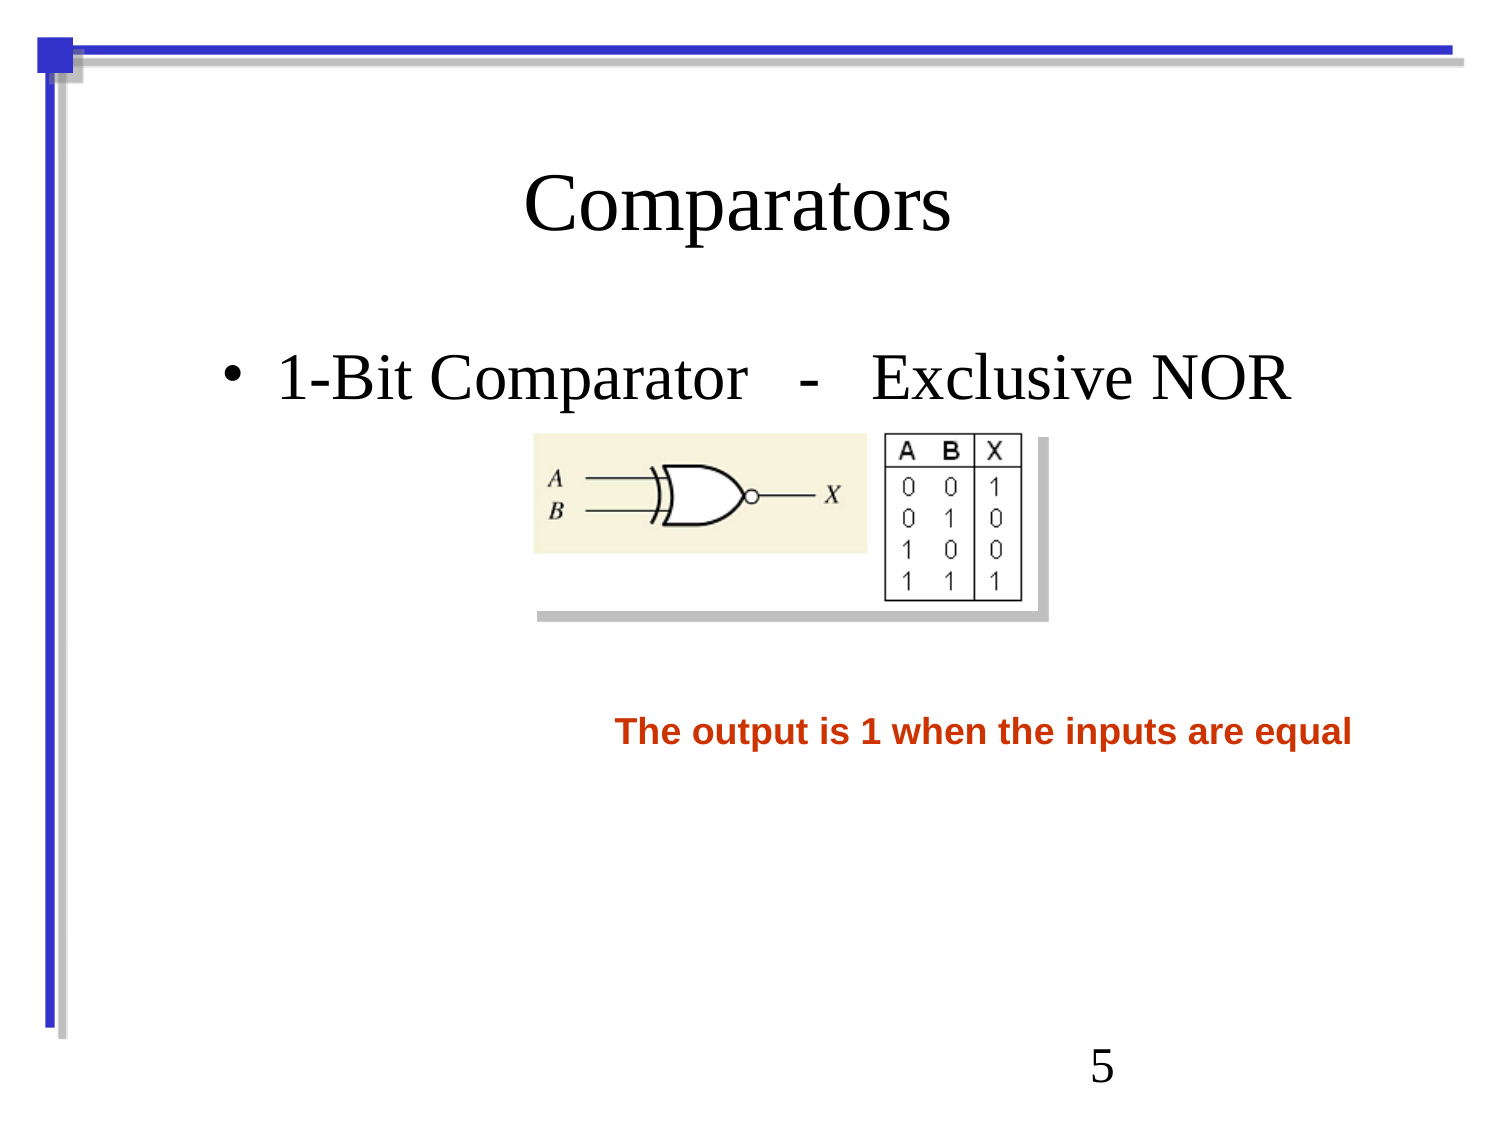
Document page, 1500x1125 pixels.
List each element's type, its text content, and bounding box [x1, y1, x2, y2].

picture [524, 424, 1038, 611]
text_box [37, 37, 1448, 1023]
slide_number 5 [1074, 1025, 1386, 1098]
